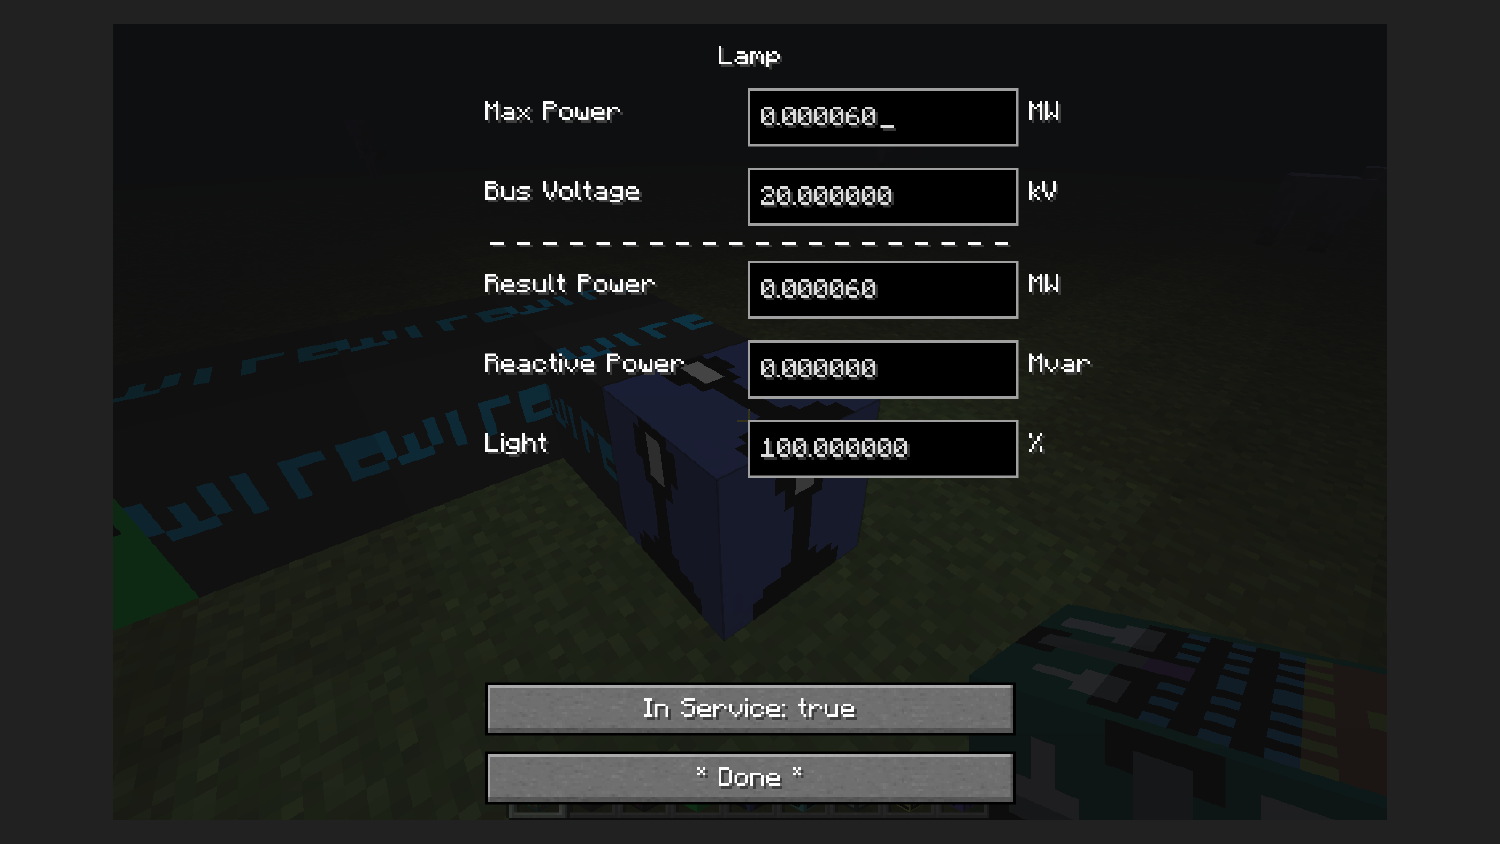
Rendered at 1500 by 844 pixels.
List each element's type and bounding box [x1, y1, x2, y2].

picture [113, 23, 1387, 820]
